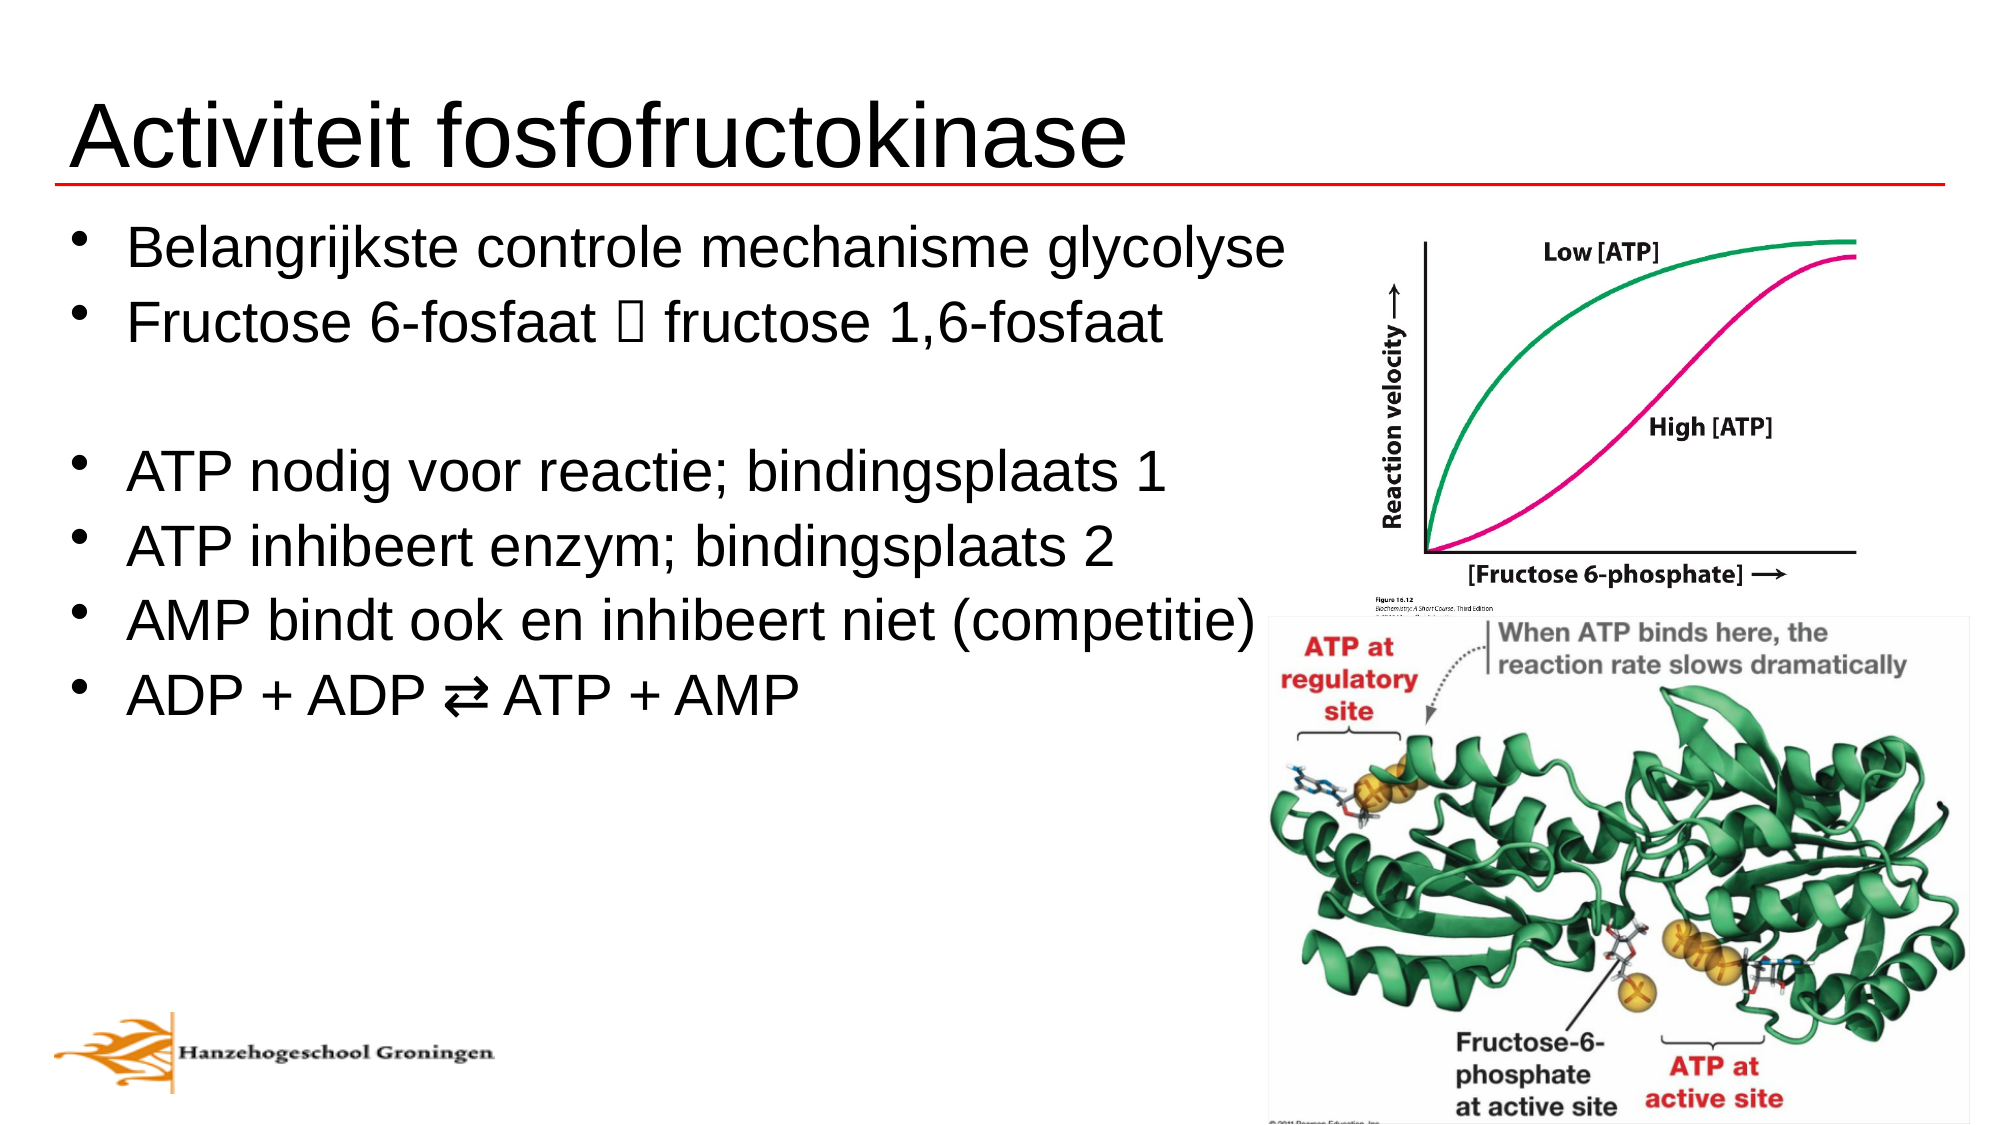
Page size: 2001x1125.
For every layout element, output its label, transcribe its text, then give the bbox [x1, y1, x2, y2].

picture [1267, 231, 1972, 1125]
list Belangrijkste controle mechanisme glycolyse Fructose 6-fosfaat  fructose 1,6-fosfaat ATP nodig voor reactie; bindingsplaats 1 ATP inhibeert enzym; bindingsplaats 2 AMP bindt ook en inhibeert niet (competitie) ADP + ADP ⇄ ATP + AMP [54, 209, 1934, 1049]
picture [54, 1049, 495, 1094]
title Activiteit fosfofructokinase [54, 54, 1867, 208]
